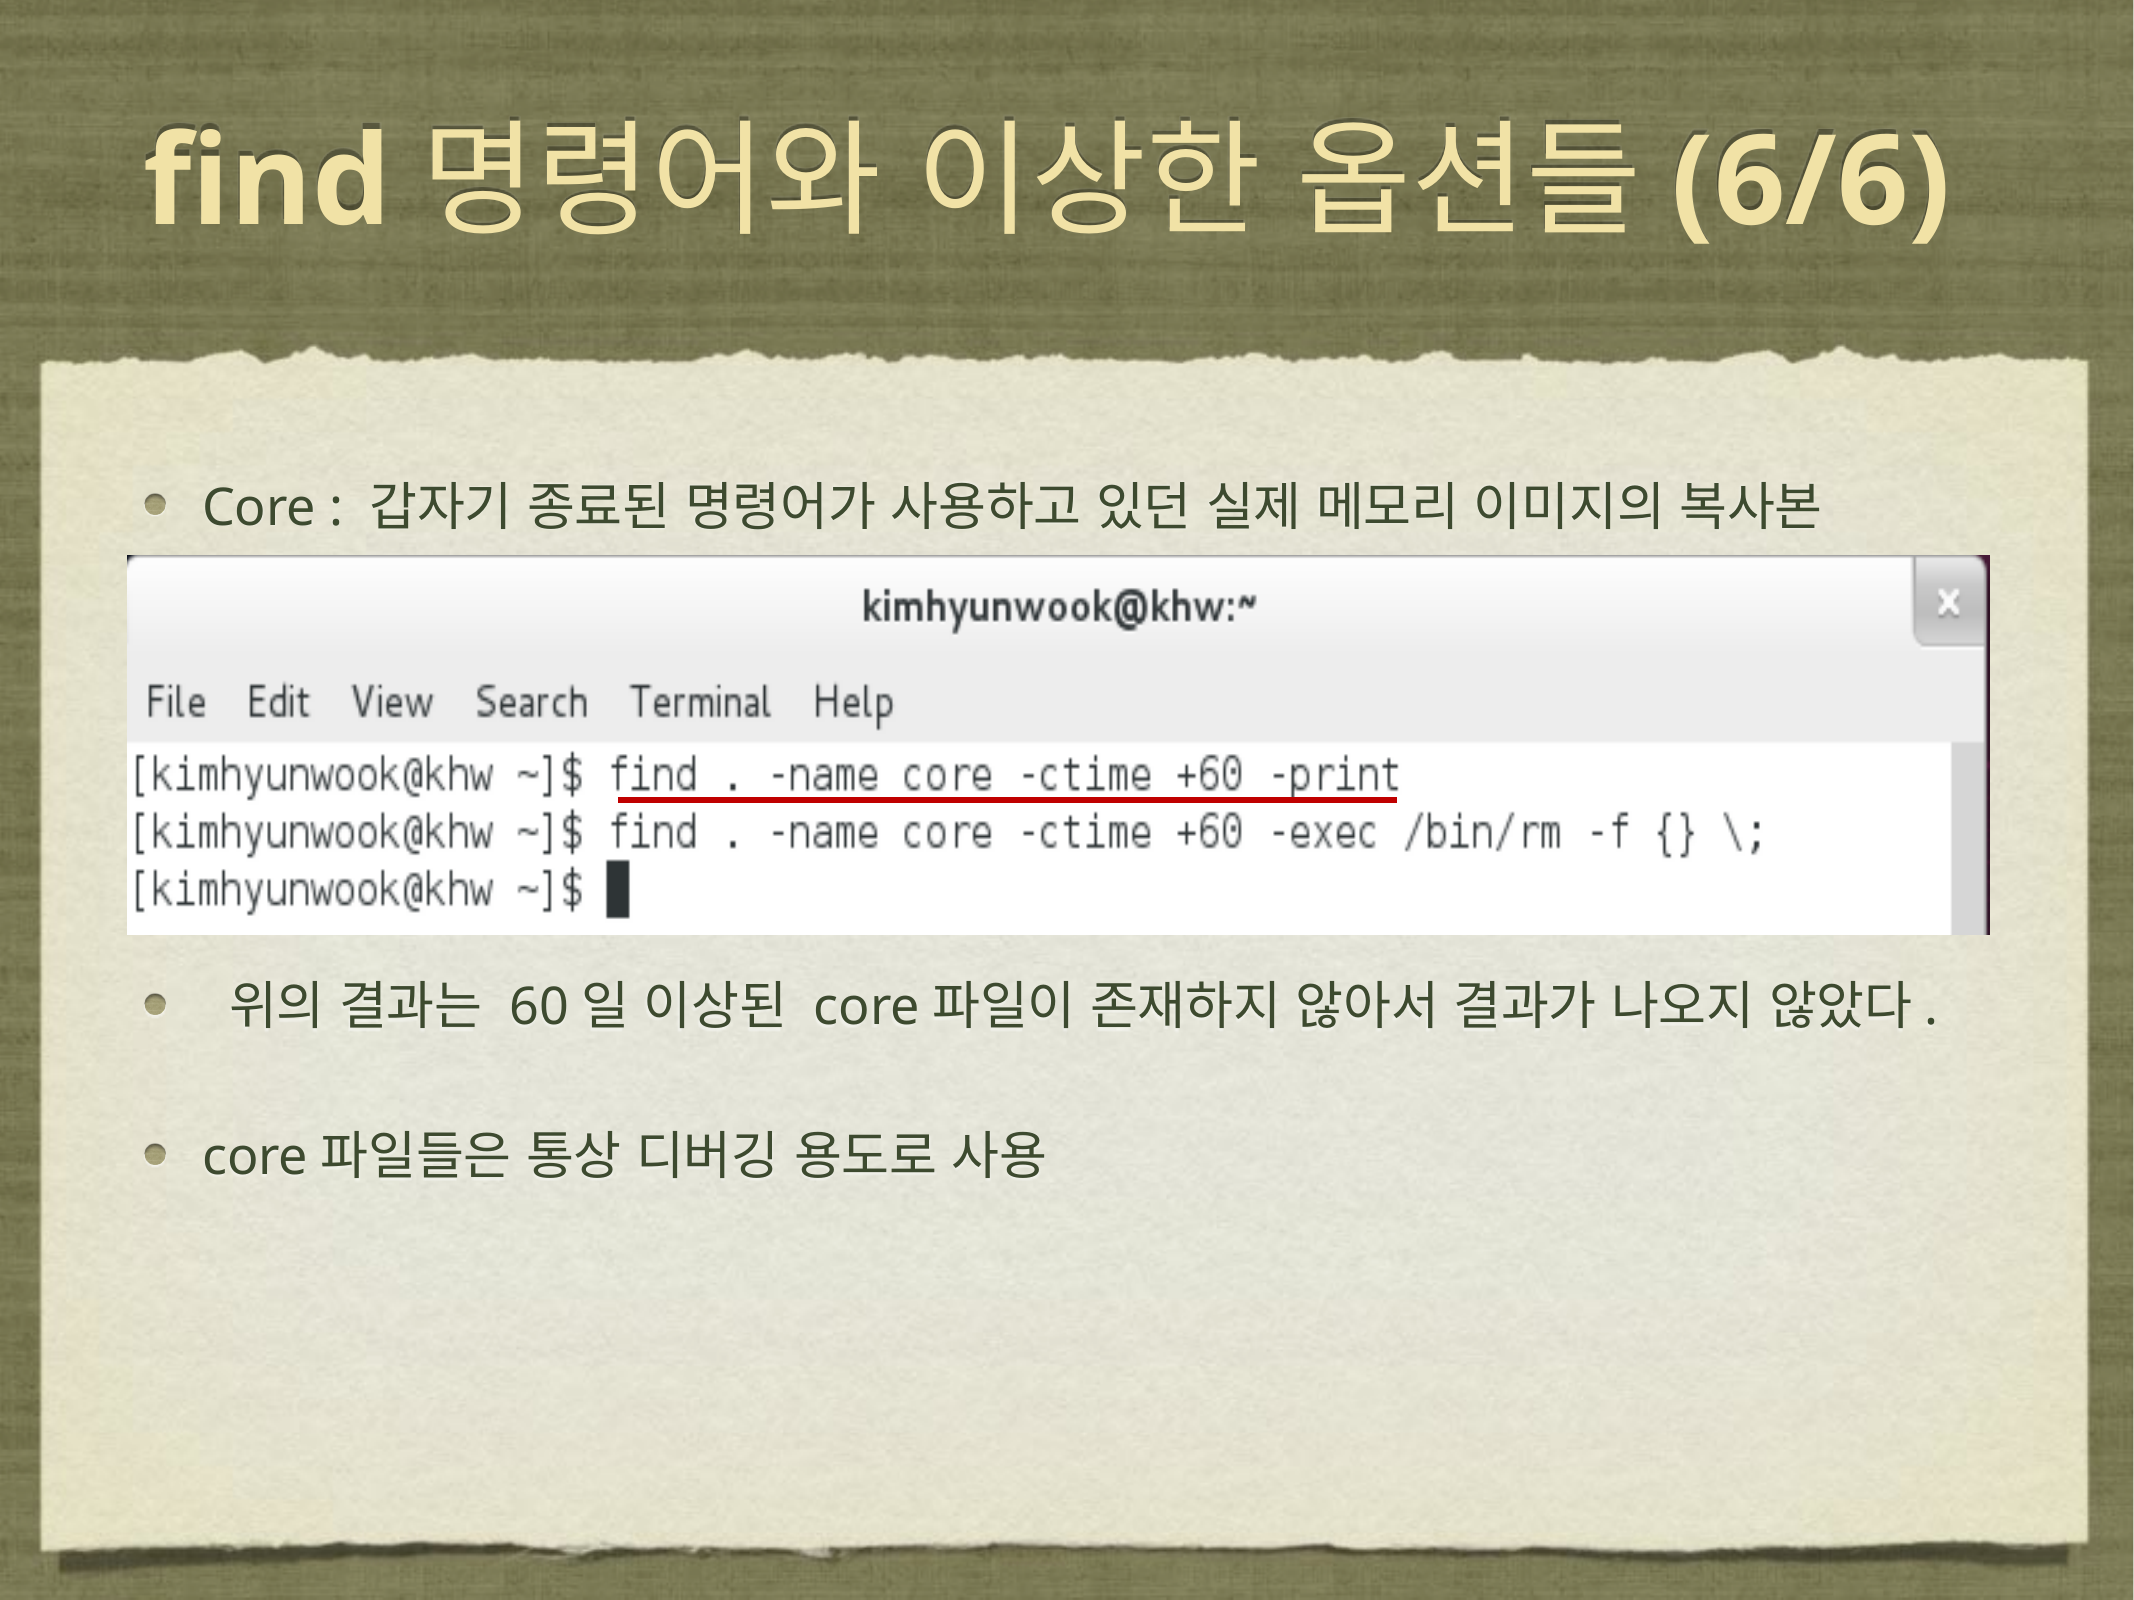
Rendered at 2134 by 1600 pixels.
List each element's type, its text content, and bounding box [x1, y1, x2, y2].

title find명령어와 이상한 옵션들(6/6) [134, 3, 1999, 345]
picture [0, 0, 2134, 1600]
list Core : 갑자기 종료된 명령어가 사용하고 있던 실제 메모리 이미지의 복사본 위의 결과는 60일 이상된 core파일이 존재하지 않아서 결과가 나오지 않았다. core파일들은 통상 디버깅 용도로 사용 [134, 345, 1999, 1276]
